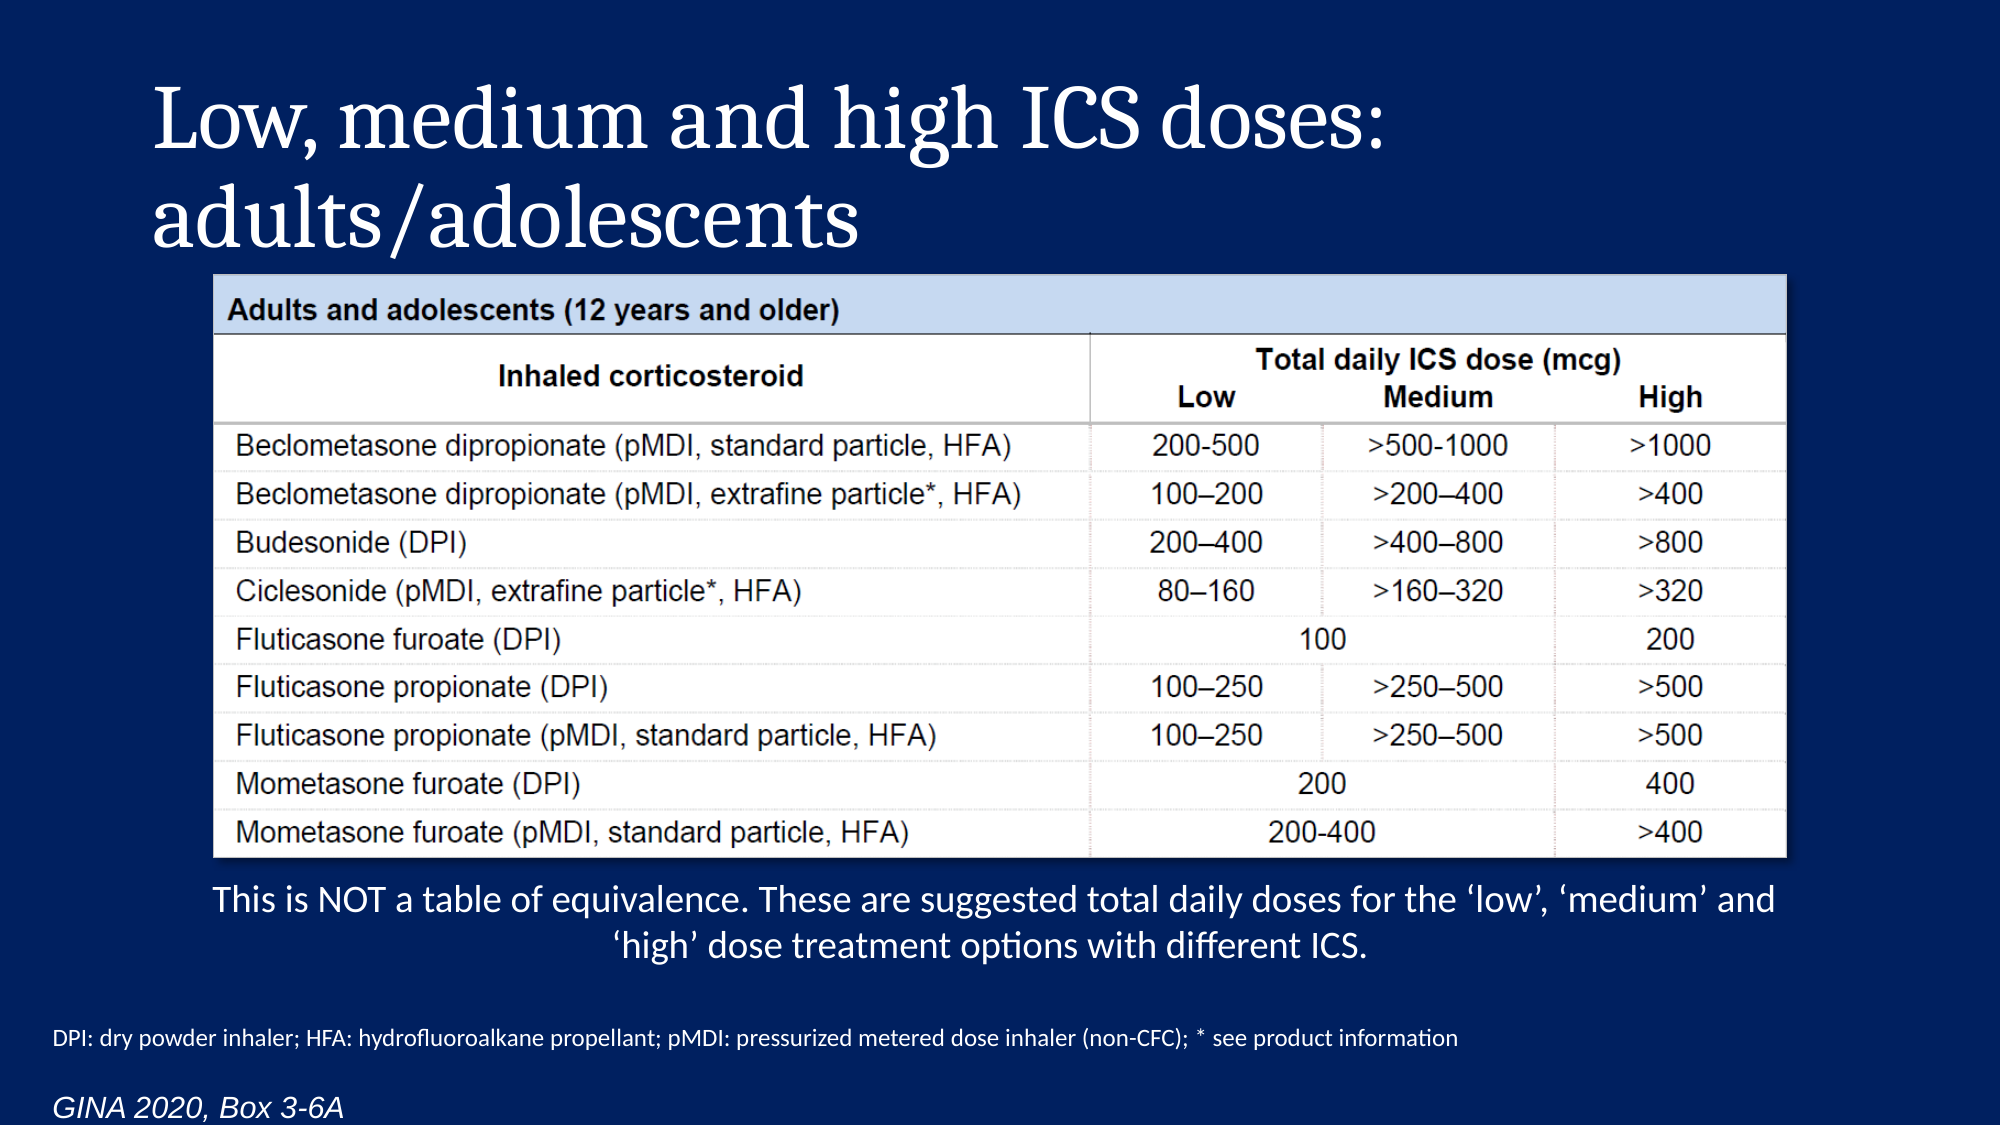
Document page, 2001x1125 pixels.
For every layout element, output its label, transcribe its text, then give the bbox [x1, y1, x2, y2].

title Low, medium and high ICS doses: adults/adolescents [137, 59, 1863, 278]
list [213, 274, 1787, 858]
text_box This is NOT a table of equivalence. These are suggested total daily doses for the ‘low’, ‘medium’ and ‘high’ dose treatment options with different ICS. [192, 865, 1797, 974]
text_box DPI: dry powder inhaler; HFA: hydrofluoroalkane propellant; pMDI: pressurized metered dose inhaler (non-CFC); * see product information [37, 1014, 1963, 1060]
text_box GINA 2020, Box 3-6A [37, 1080, 660, 1125]
